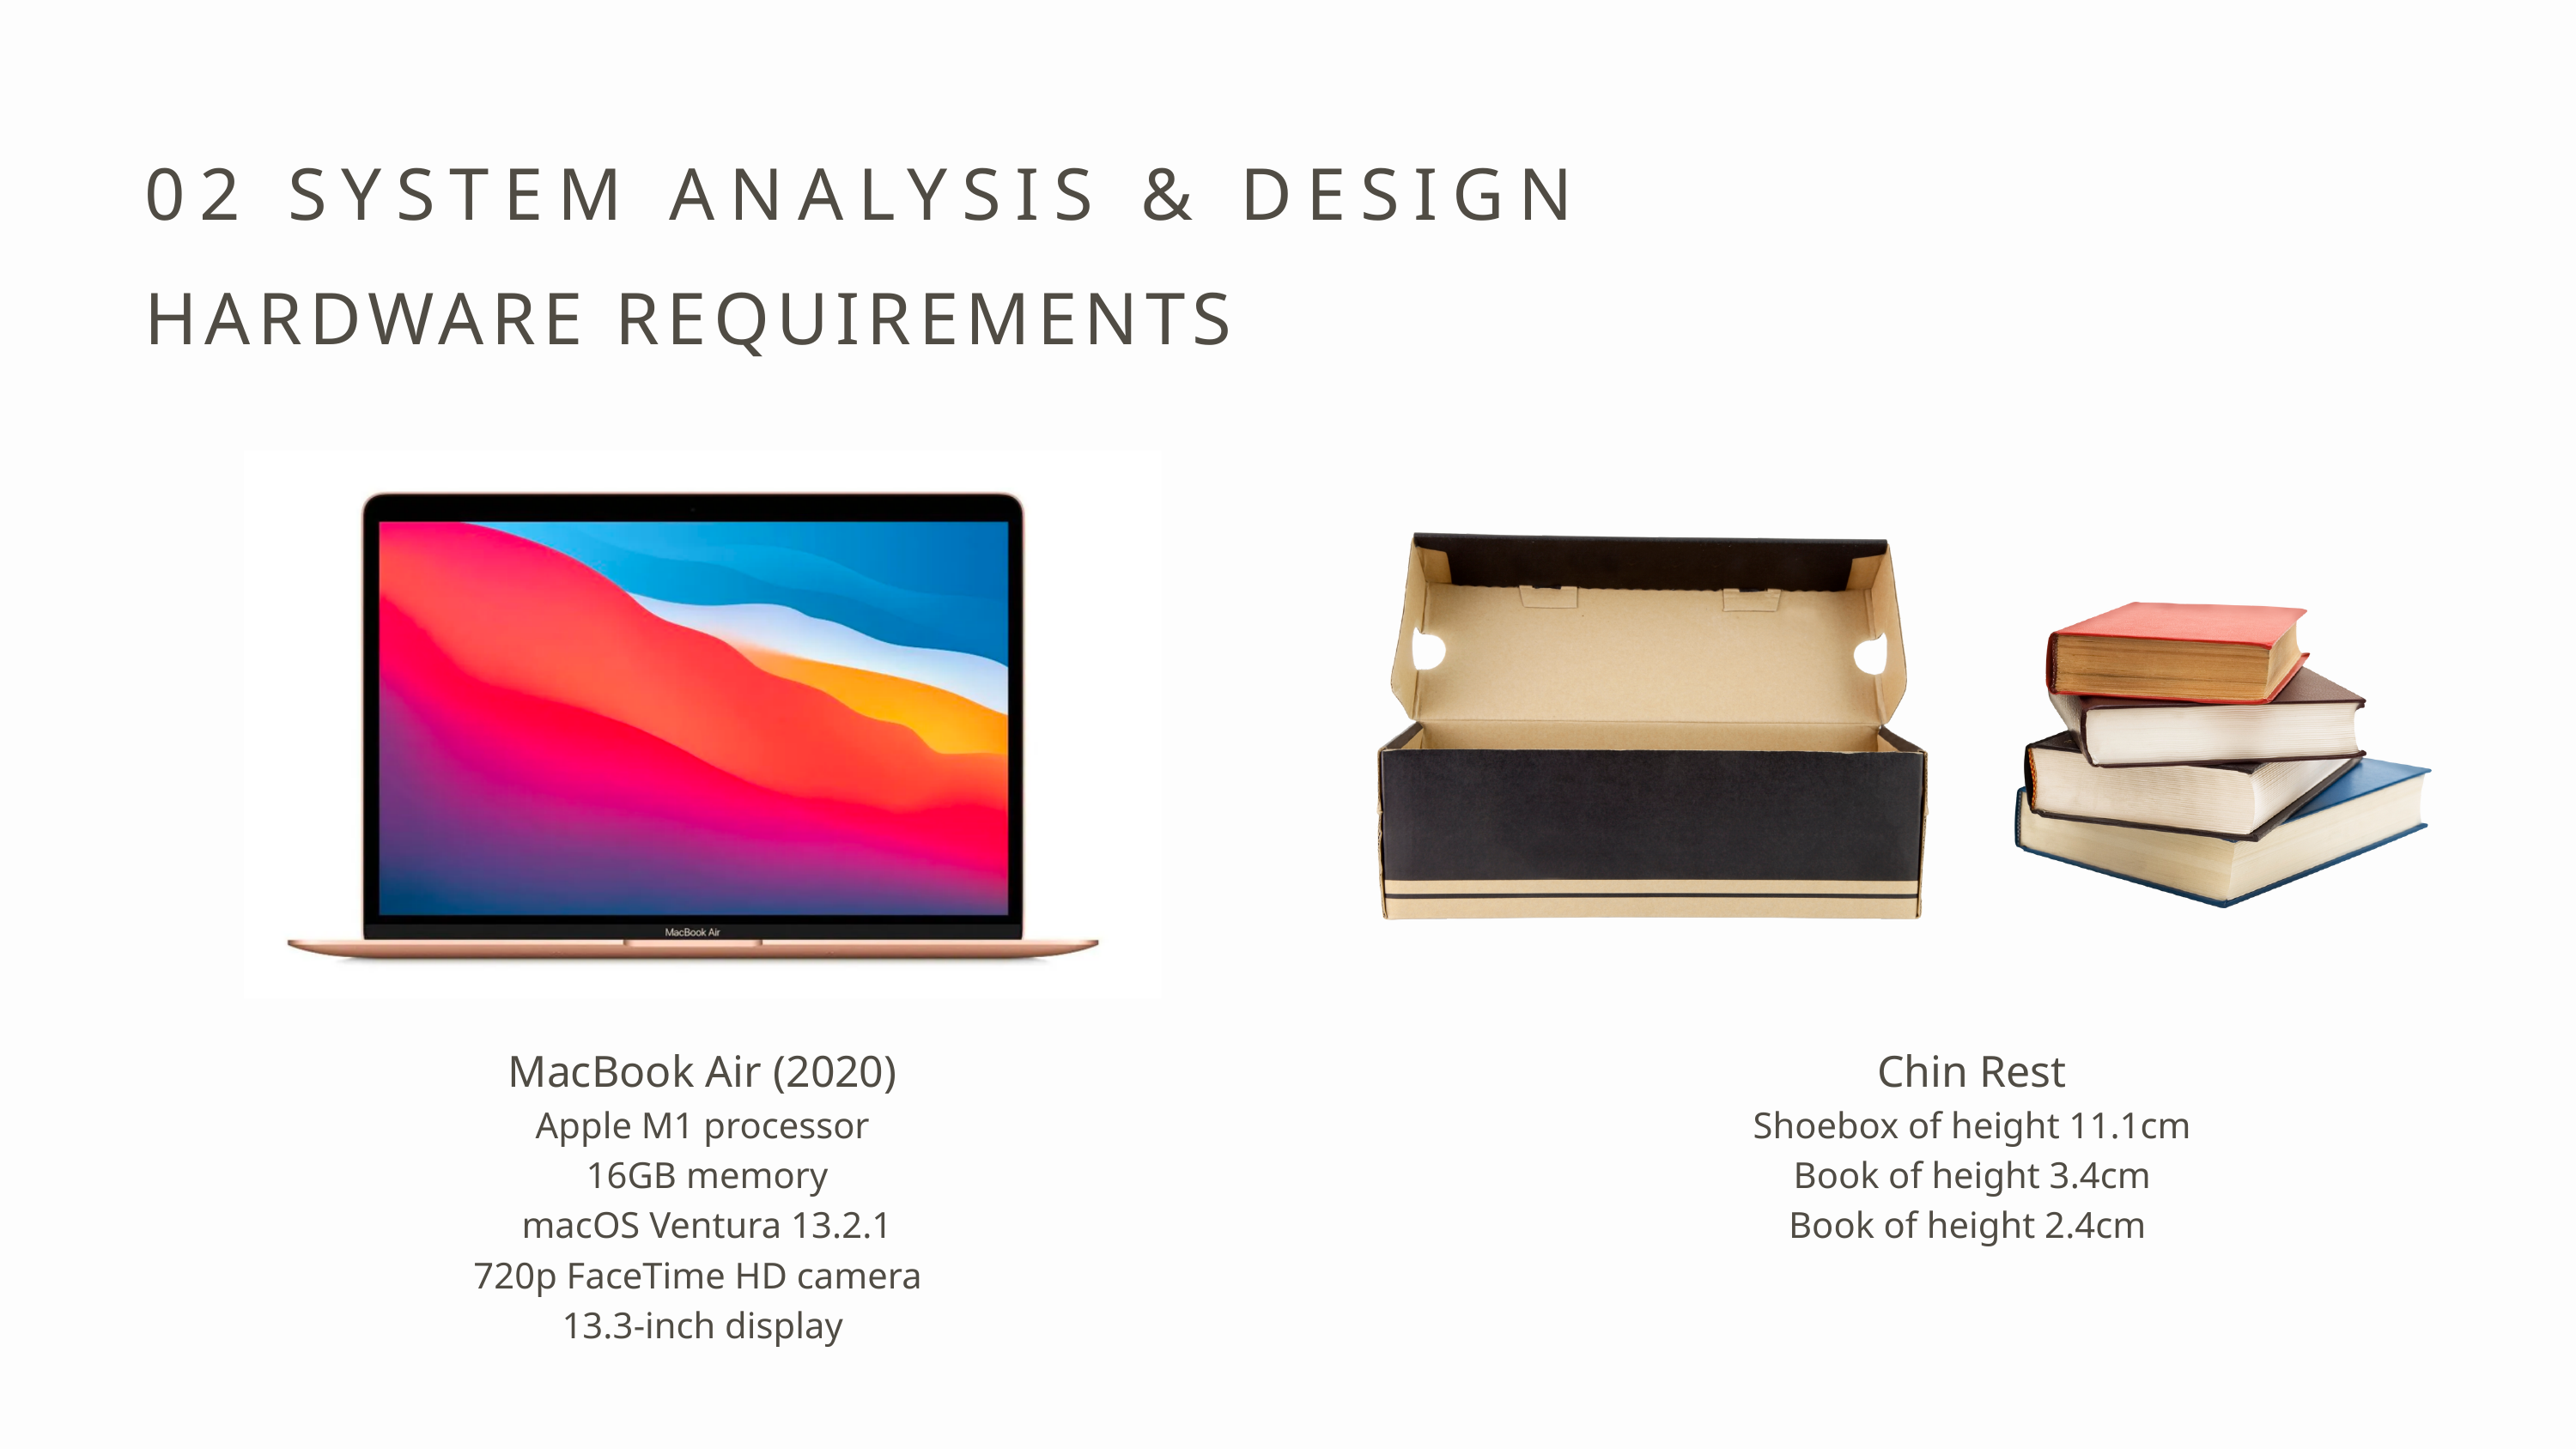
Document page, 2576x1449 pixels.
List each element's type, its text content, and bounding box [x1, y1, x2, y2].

text_box 02 SYSTEM ANALYSIS & DESIGN [144, 134, 1686, 234]
picture [243, 451, 1162, 998]
text_box MacBook Air (2020) Apple M1 processor 16GB memory macOS Ventura 13.2.1 720p FaceTime HD camera 13.3-inch display [243, 1009, 1162, 1346]
text_box Chin Rest Shoebox of height 11.1cm Book of height 3.4cm Book of height 2.4cm [1513, 1009, 2432, 1296]
picture [2014, 602, 2432, 908]
picture [1326, 503, 1973, 945]
text_box HARDWARE REQUIREMENTS [144, 258, 2432, 359]
